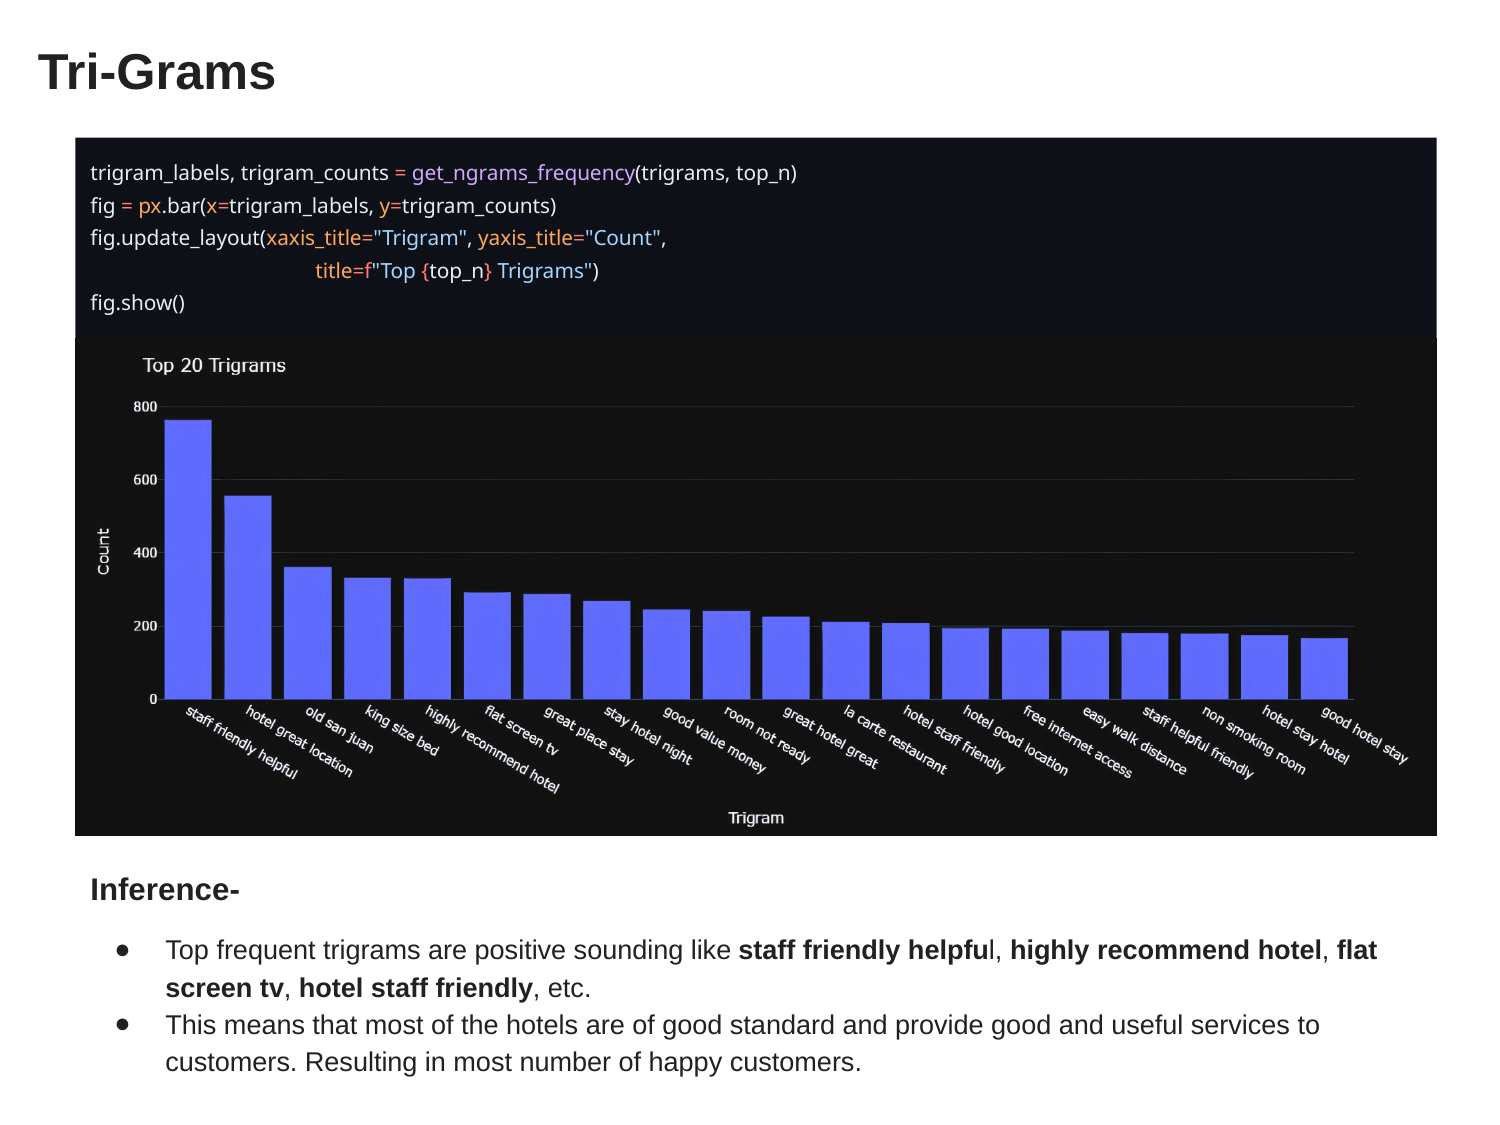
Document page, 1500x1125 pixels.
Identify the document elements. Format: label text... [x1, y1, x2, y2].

title Tri-Grams [22, 23, 1477, 123]
text_box trigram_labels, trigram_counts = get_ngrams_frequency(trigrams, top_n) fig = px.bar(x=trigram_labels, y=trigram_counts) fig.update_layout(xaxis_title="Trigram", yaxis_title="Count", title=f"Top {top_n} Trigrams") fig.show() [75, 137, 1437, 338]
text_box Inference- Top frequent trigrams are positive sounding like staff friendly helpful, highly recommend hotel, flat screen tv, hotel staff friendly, etc. This means that most of the hotels are of good standard and provide good and useful services to customers. Resulting in most number of happy customers. [75, 873, 1437, 1125]
picture [75, 338, 1437, 837]
